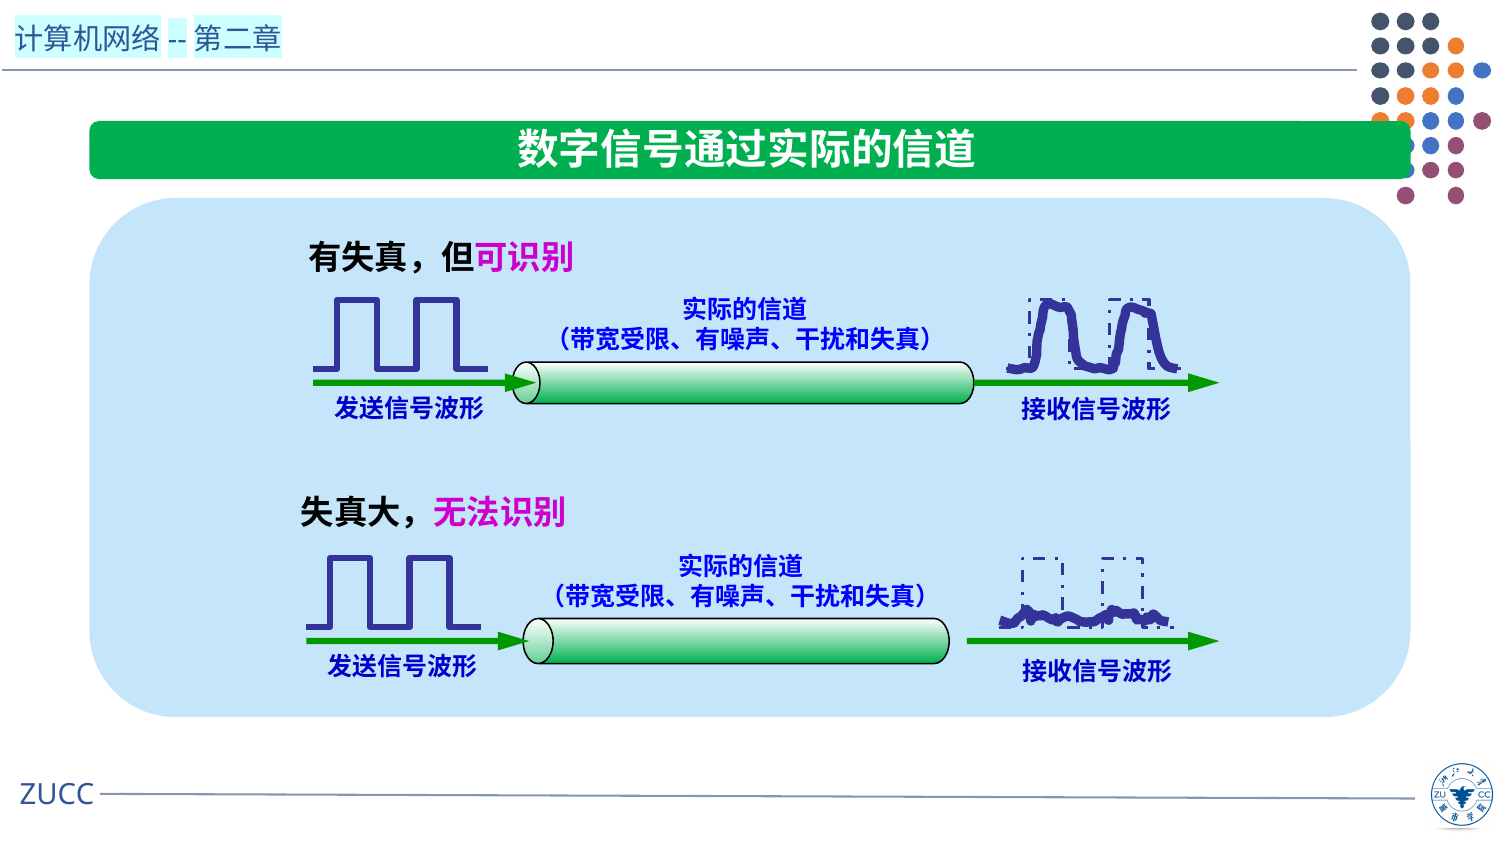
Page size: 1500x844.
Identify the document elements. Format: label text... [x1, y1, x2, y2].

text_box [87, 195, 1413, 720]
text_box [291, 224, 1220, 433]
text_box 数字信号通过实际的信道 [502, 115, 1001, 181]
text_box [282, 483, 1220, 695]
text_box [1001, 120, 1411, 180]
text_box [89, 120, 502, 180]
picture [1415, 750, 1500, 837]
